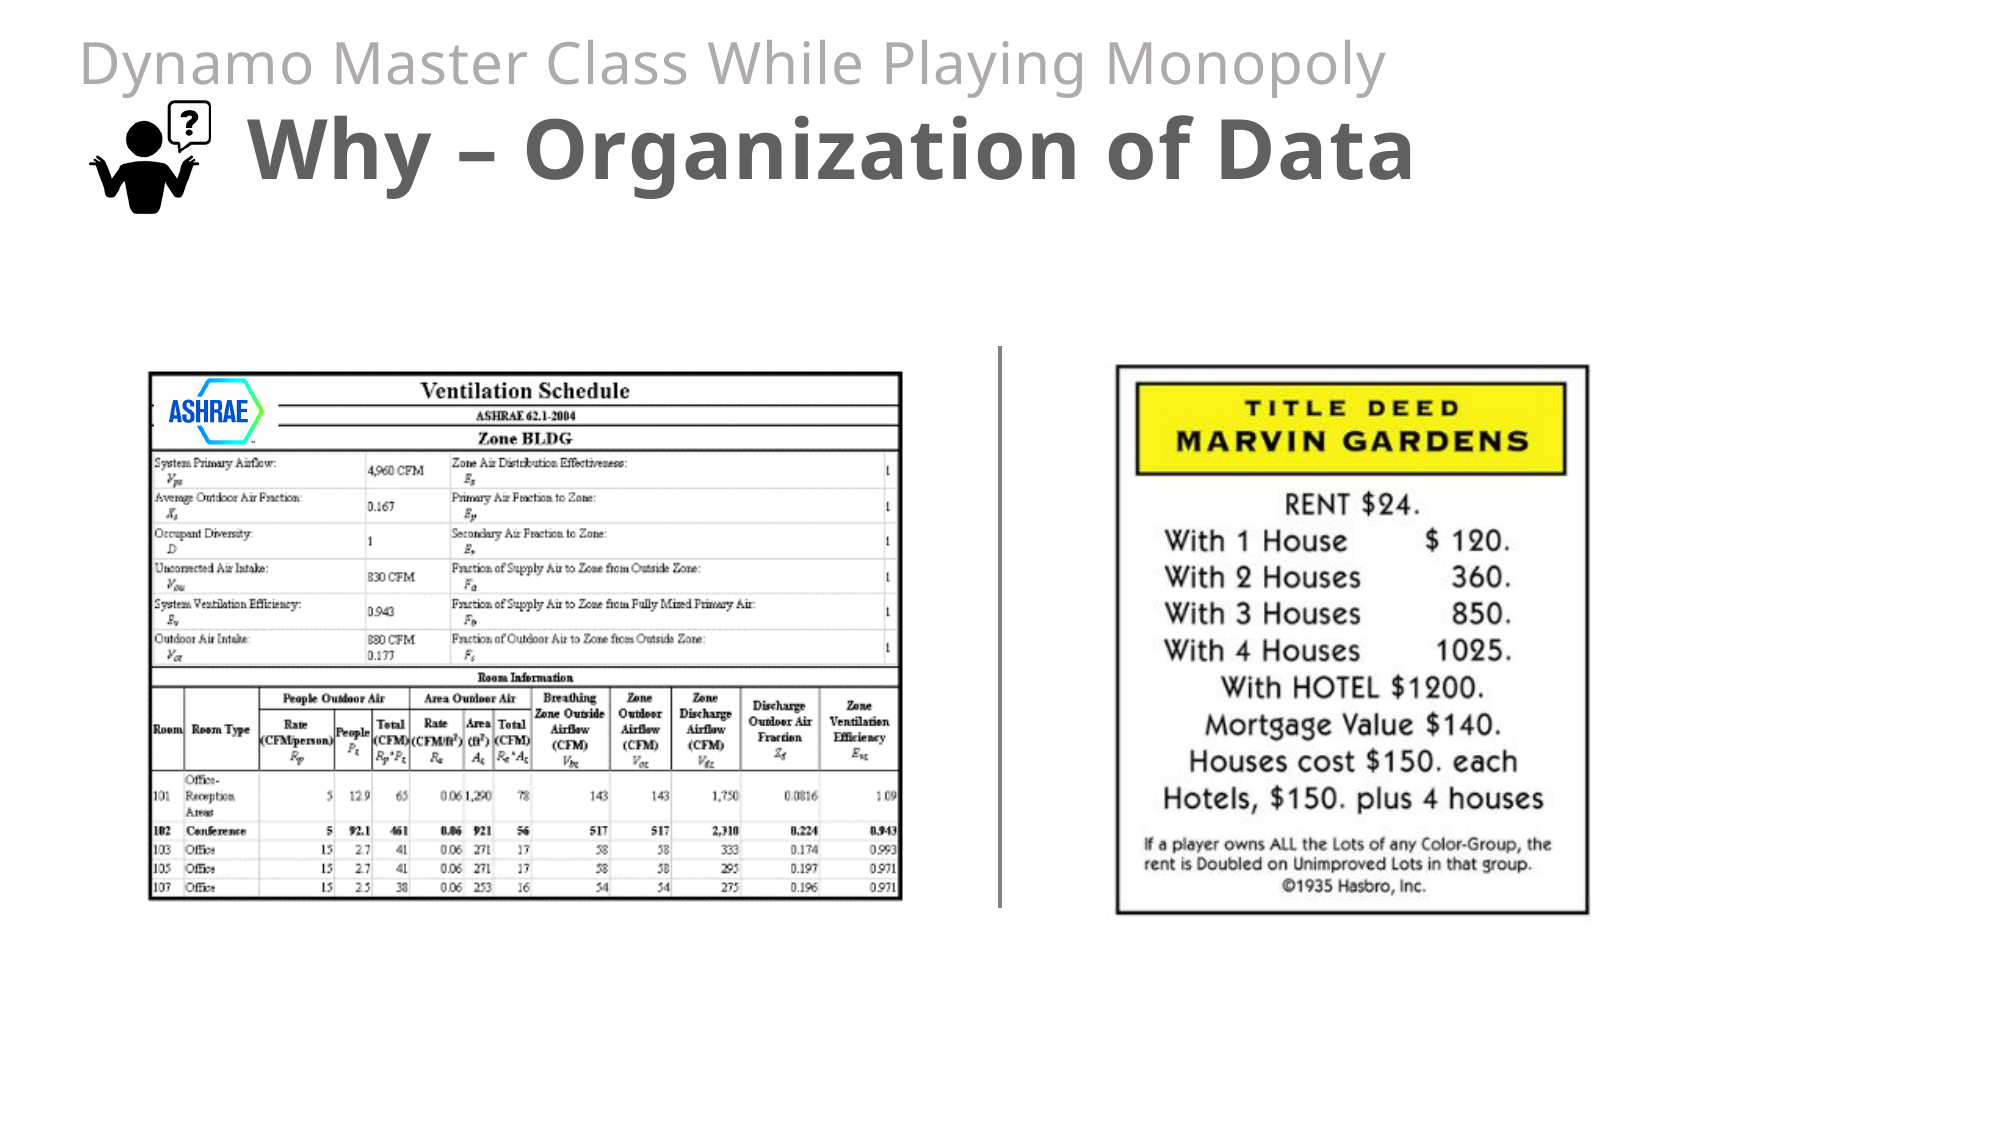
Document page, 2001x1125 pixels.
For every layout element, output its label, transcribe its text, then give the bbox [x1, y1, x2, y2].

picture [1091, 364, 1609, 921]
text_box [135, 364, 909, 908]
picture [89, 100, 211, 214]
text_box Dynamo Master Class While Playing Monopoly Why – Organization of Data [15, 14, 1976, 204]
